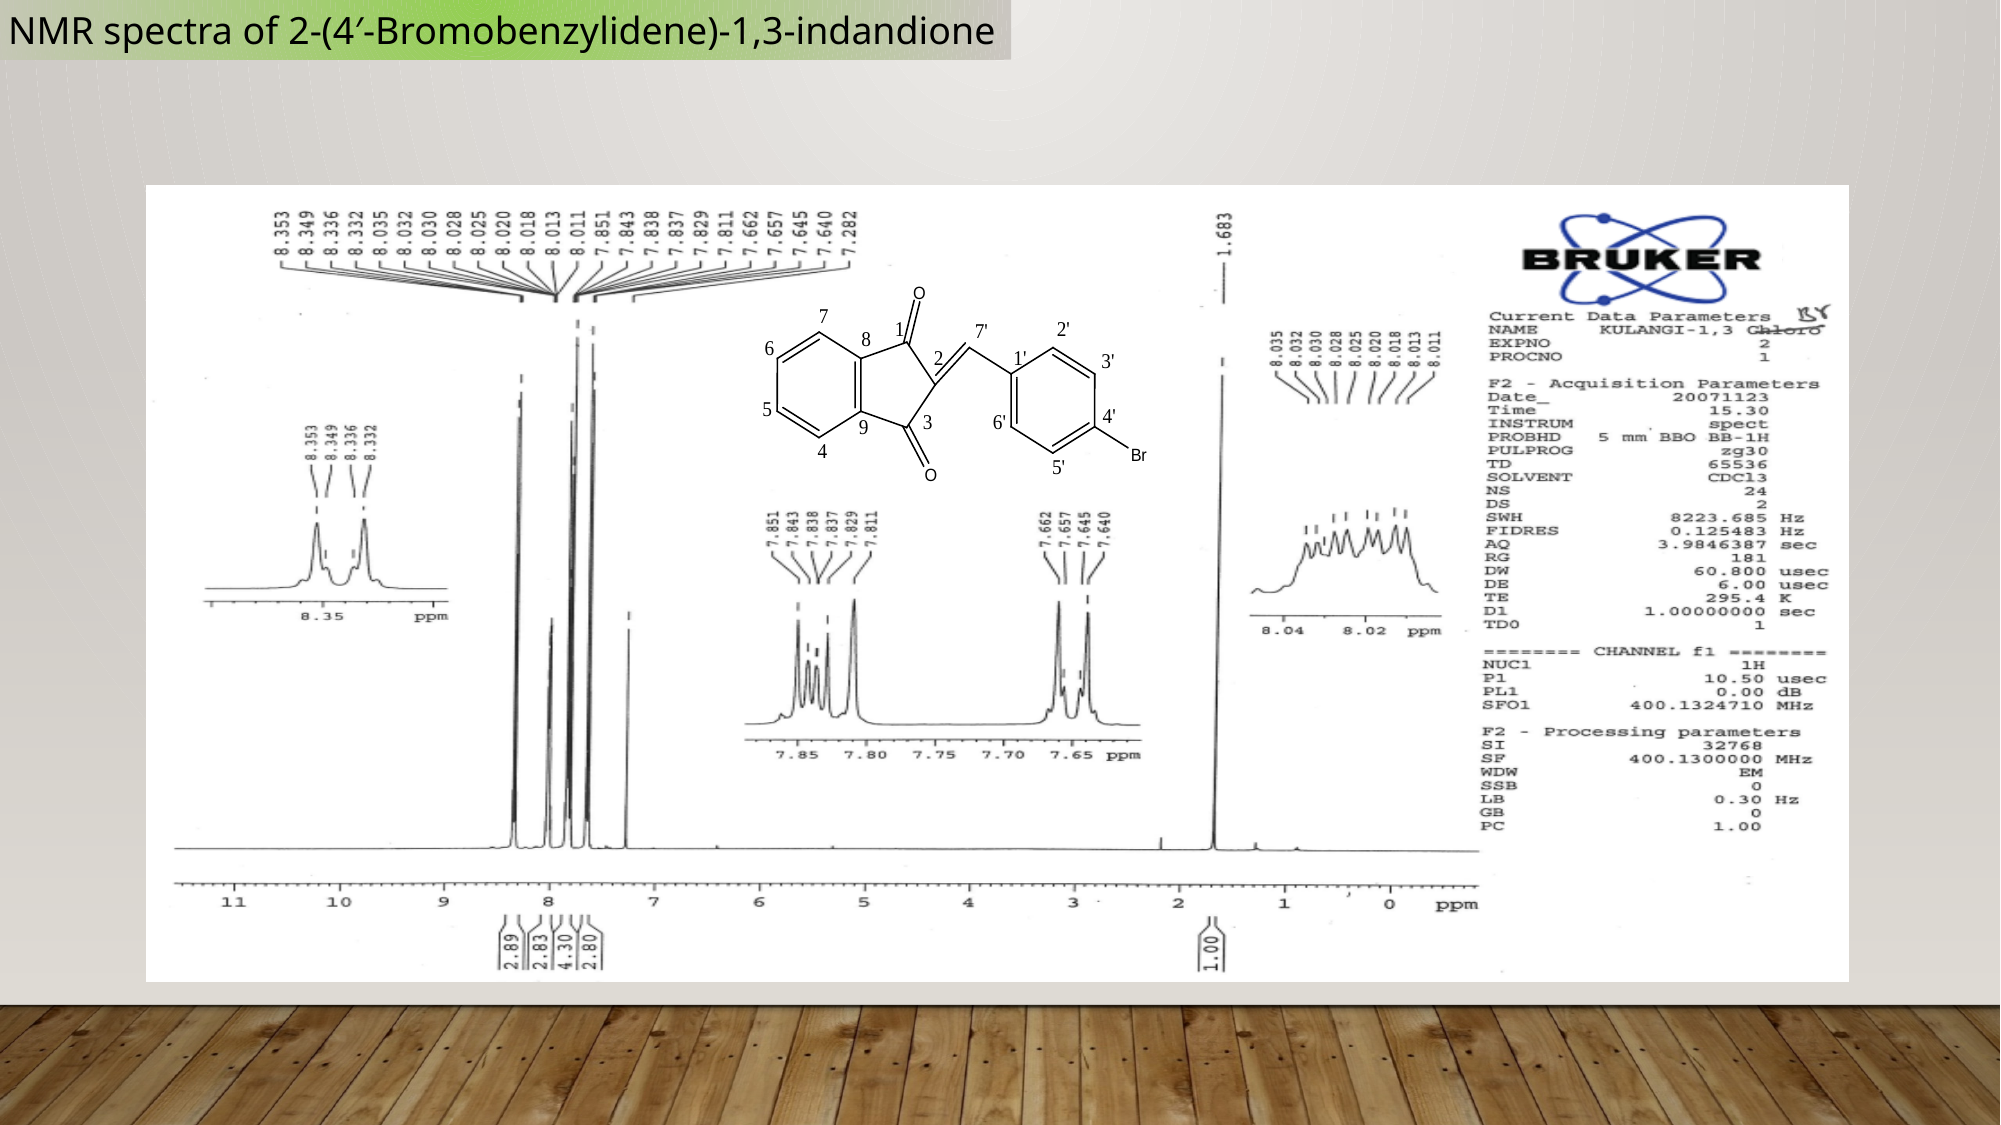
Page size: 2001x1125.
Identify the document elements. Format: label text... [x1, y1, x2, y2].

text_box 1H NMR spectra of 2-(4′-Bromobenzylidene)-1,3-indandione [0, 1, 1012, 60]
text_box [758, 280, 1328, 486]
picture [0, 1005, 2000, 1125]
picture [145, 185, 1849, 982]
